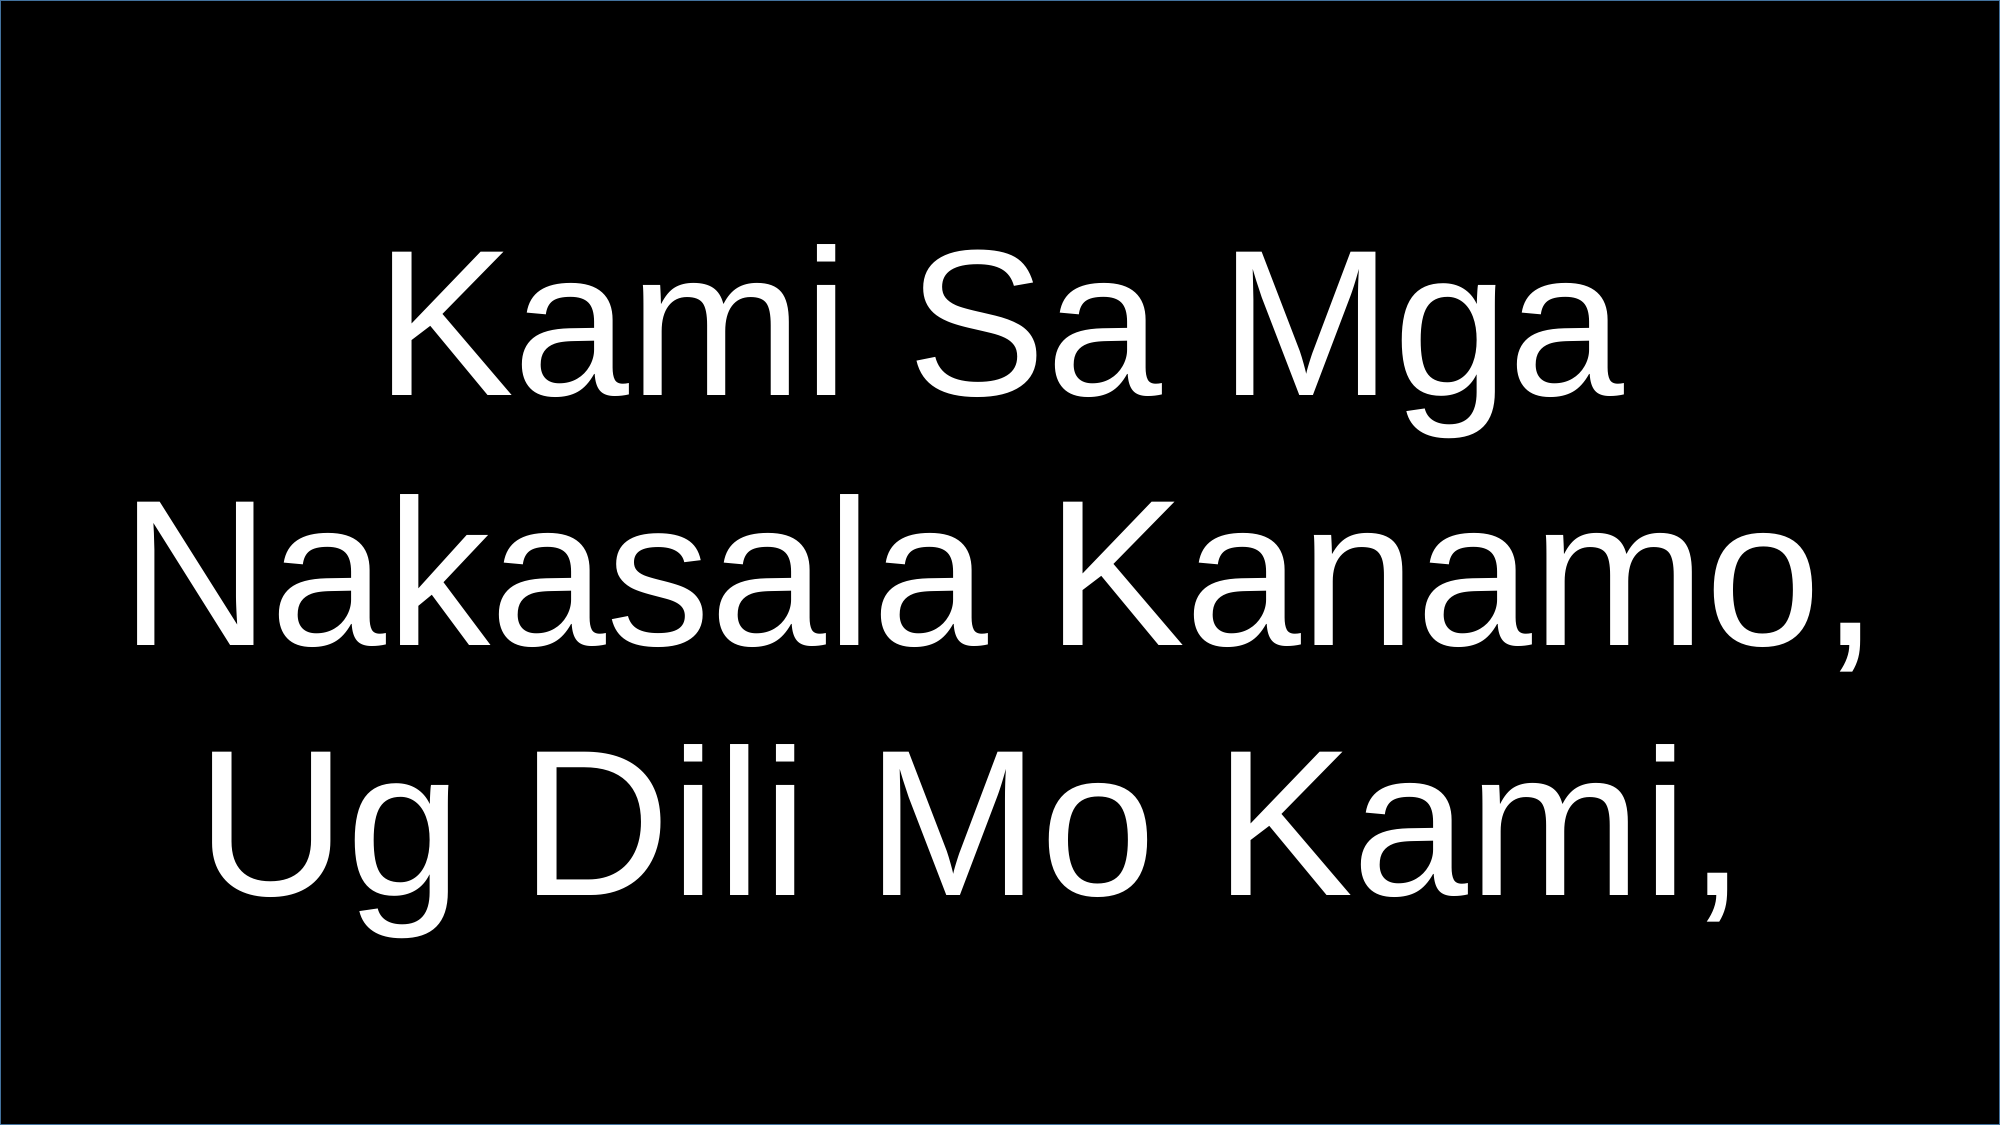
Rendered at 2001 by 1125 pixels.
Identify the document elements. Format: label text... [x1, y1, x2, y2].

text_box Kami Sa Mga Nakasala Kanamo, Ug Dili Mo Kami, [0, 0, 2000, 1125]
